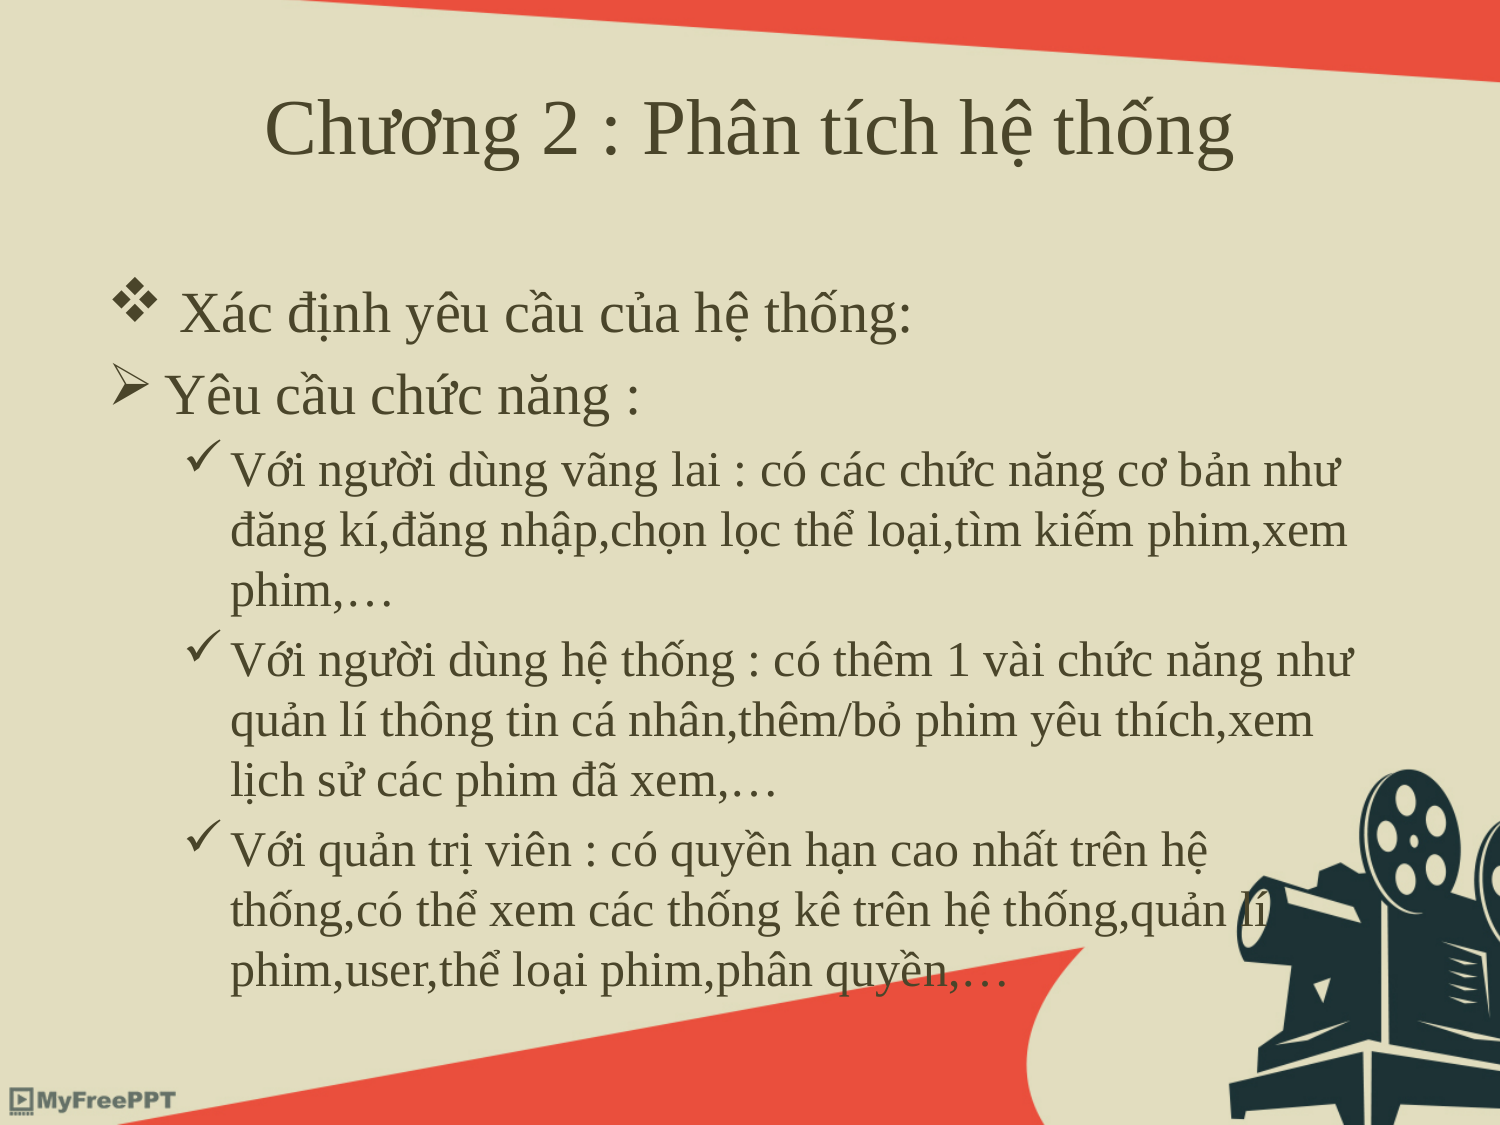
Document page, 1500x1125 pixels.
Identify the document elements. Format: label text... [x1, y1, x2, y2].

list Xác định yêu cầu của hệ thống: Yêu cầu chức năng : Với người dùng vãng lai : có các chức năng cơ bản như đăng kí,đăng nhập,chọn lọc thể loại,tìm kiếm phim,xem phim,… Với người dùng hệ thống : có thêm 1 vài chức năng như quản lí thông tin cá nhân,thêm/bỏ phim yêu thích,xem lịch sử các phim đã xem,… Với quản trị viên : có quyền hạn cao nhất trên hệ thống,có thể xem các thống kê trên hệ thống,quản lí phim,user,thể loại phim,phân quyền,… [93, 187, 1407, 1018]
title Chương 2 : Phân tích hệ thống [75, 45, 1425, 200]
picture [0, 0, 1500, 1125]
